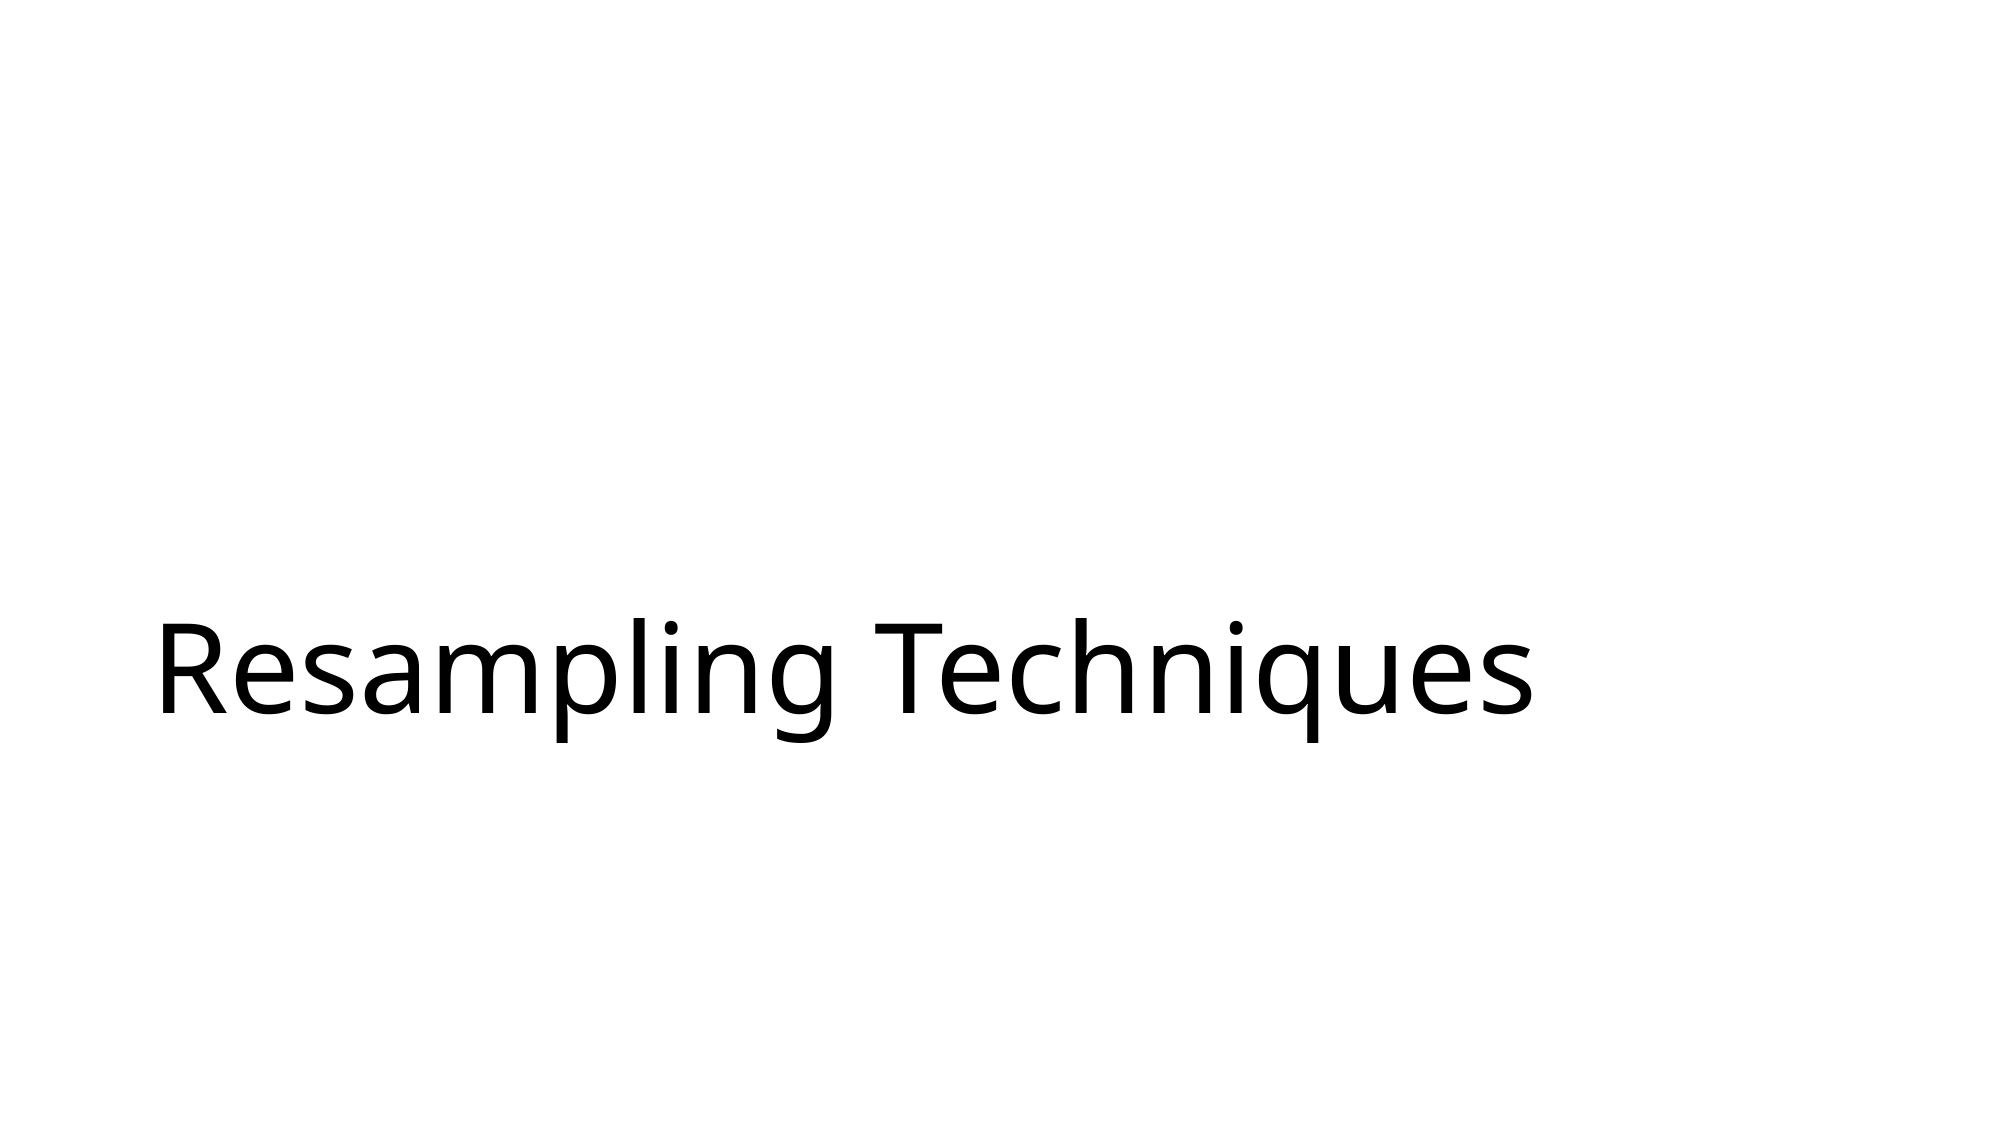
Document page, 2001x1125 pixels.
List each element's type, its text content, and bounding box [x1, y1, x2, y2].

title Resampling Techniques [136, 280, 1862, 749]
